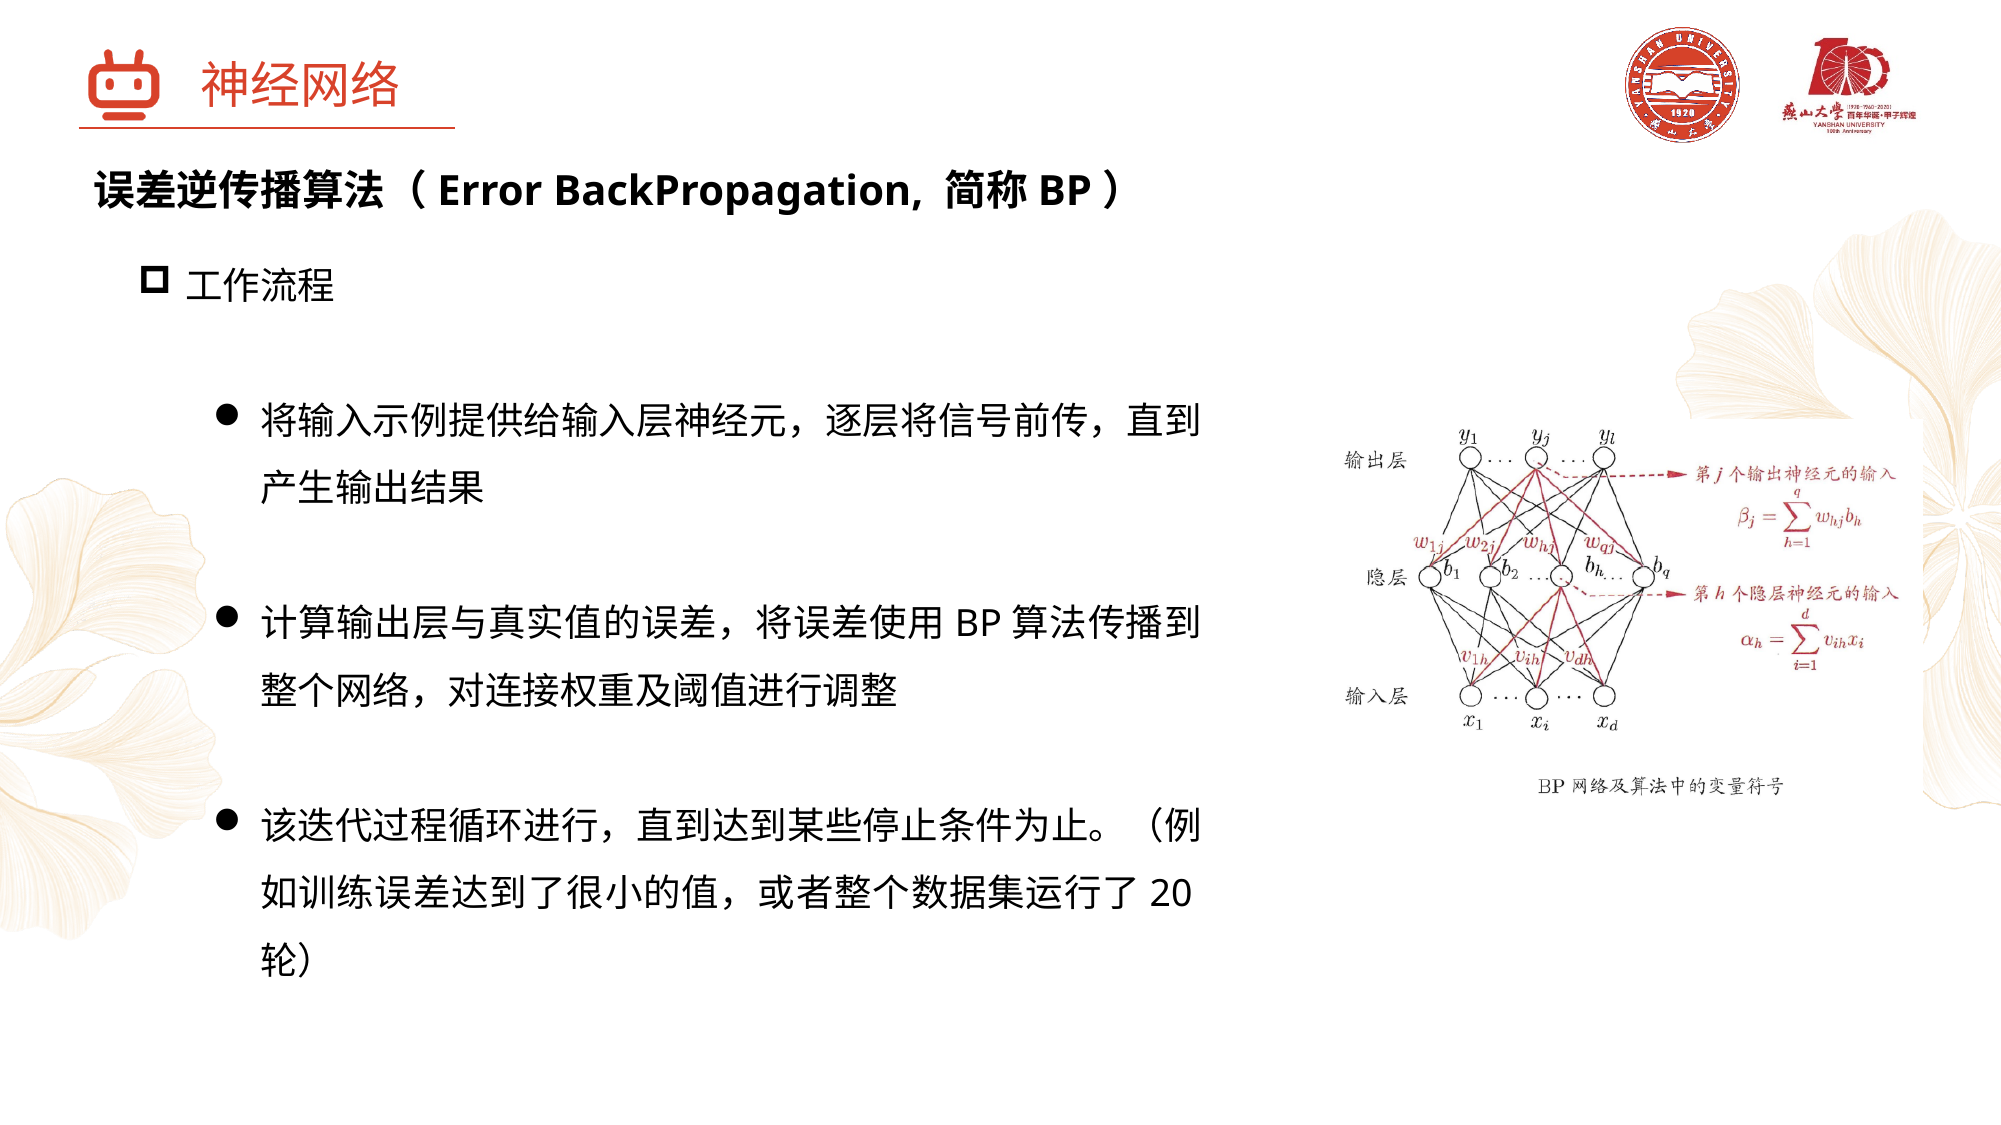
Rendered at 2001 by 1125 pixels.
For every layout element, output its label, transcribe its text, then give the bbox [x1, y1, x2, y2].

text_box 神经网络 [186, 46, 416, 121]
picture [78, 39, 169, 127]
picture [0, 354, 308, 1012]
text_box 工作流程 将输入示例提供给输入层神经元，逐层将信号前传，直到产生输出结果 计算输出层与真实值的误差，将误差使用BP算法传播到整个网络，对连接权重及阈值进行调整 该迭代过程循环进行，直到达到某些停止条件为止。（例如训练误差达到了很小的值，或者整个数据集运行了20轮） [123, 231, 1217, 1125]
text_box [1624, 22, 1939, 147]
text_box 误差逆传播算法（Error BackPropagation, 简称BP） [78, 156, 1166, 221]
picture [1326, 188, 2001, 855]
